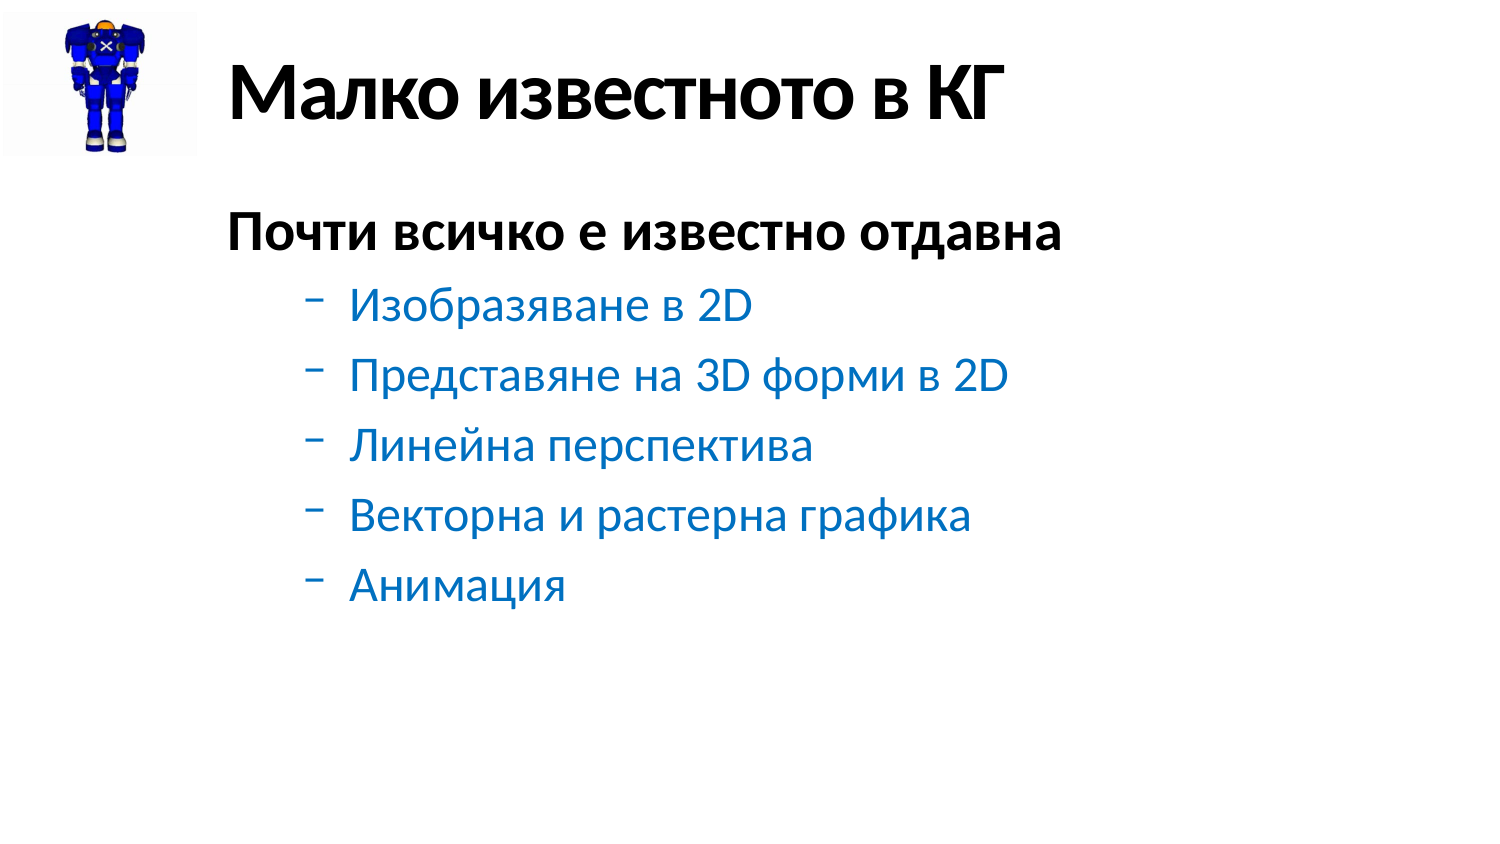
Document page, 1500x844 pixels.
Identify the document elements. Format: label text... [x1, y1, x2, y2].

list Почти всичко е известно отдавна Изобразяване в 2D Представяне на 3D форми в 2D Линейна перспектива Векторна и растерна графика Анимация [212, 184, 1500, 797]
picture [3, 12, 197, 156]
title Малко известното в КГ [212, 21, 1500, 150]
